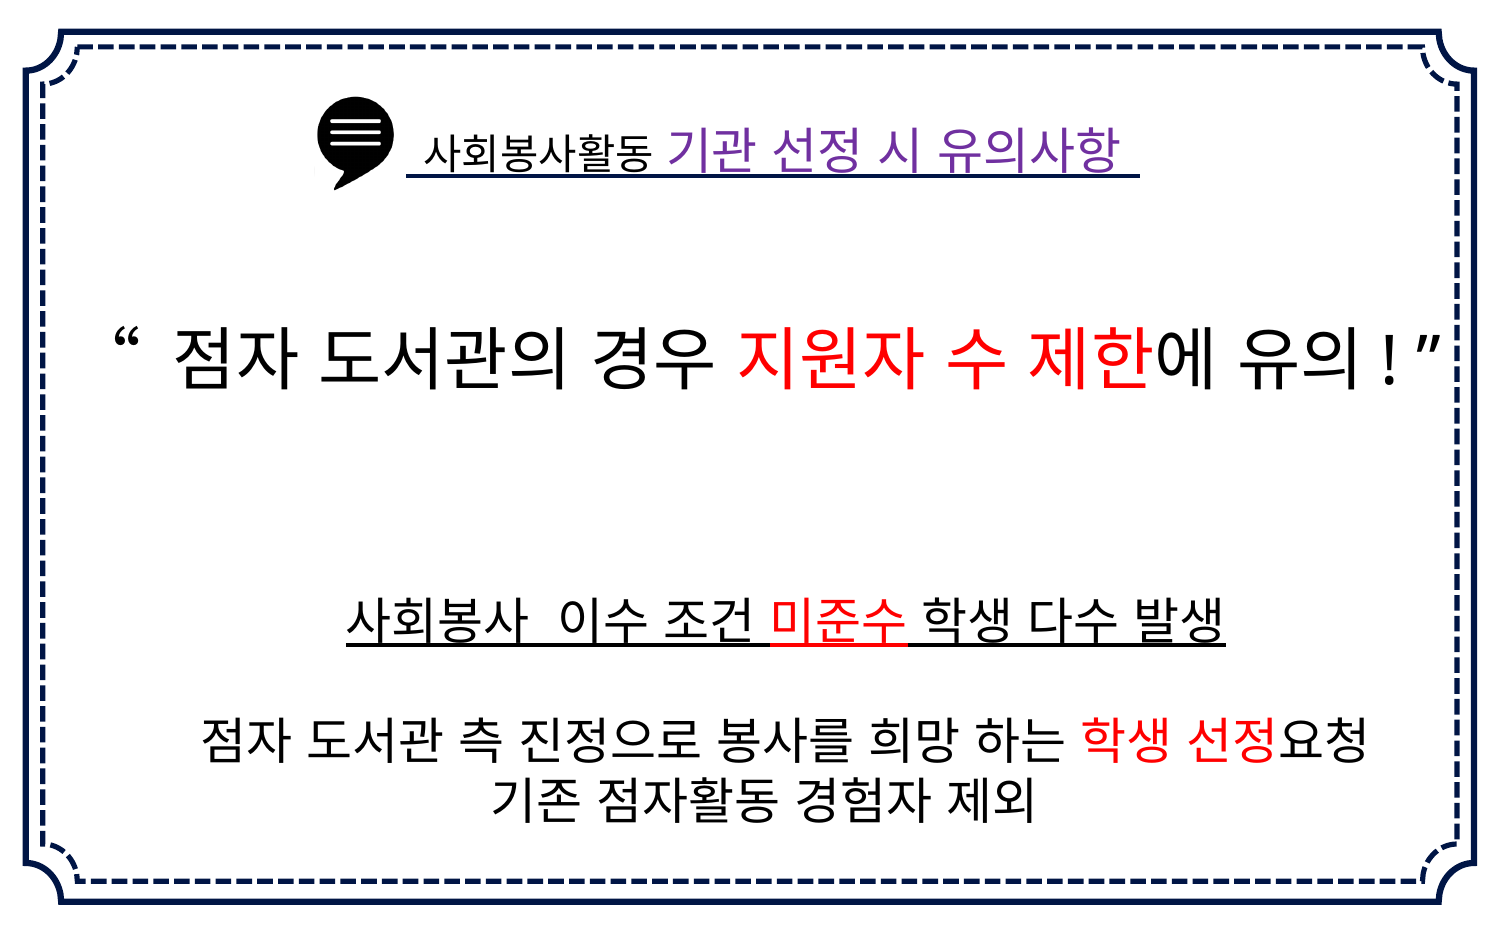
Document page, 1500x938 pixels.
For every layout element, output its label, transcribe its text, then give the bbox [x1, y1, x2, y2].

text_box “ 점자 도서관의 경우 지원자 수 제한에 유의! ” [57, 308, 1483, 406]
text_box 사회봉사활동 기관 선정 시 유의사항 [408, 176, 1137, 187]
text_box 사회봉사 이수 조건 미준수 학생 다수 발생 점자 도서관 측 진정으로 봉사를 희망 하는 학생 선정요청 기존 점자활동 경험자 제외 [168, 462, 1404, 837]
text_box [24, 0, 1476, 69]
text_box [41, 45, 1459, 883]
picture [314, 84, 407, 229]
text_box [24, 30, 1476, 903]
text_box 사회봉사활동 기관 선정 시 유의사항 [408, 111, 1137, 175]
